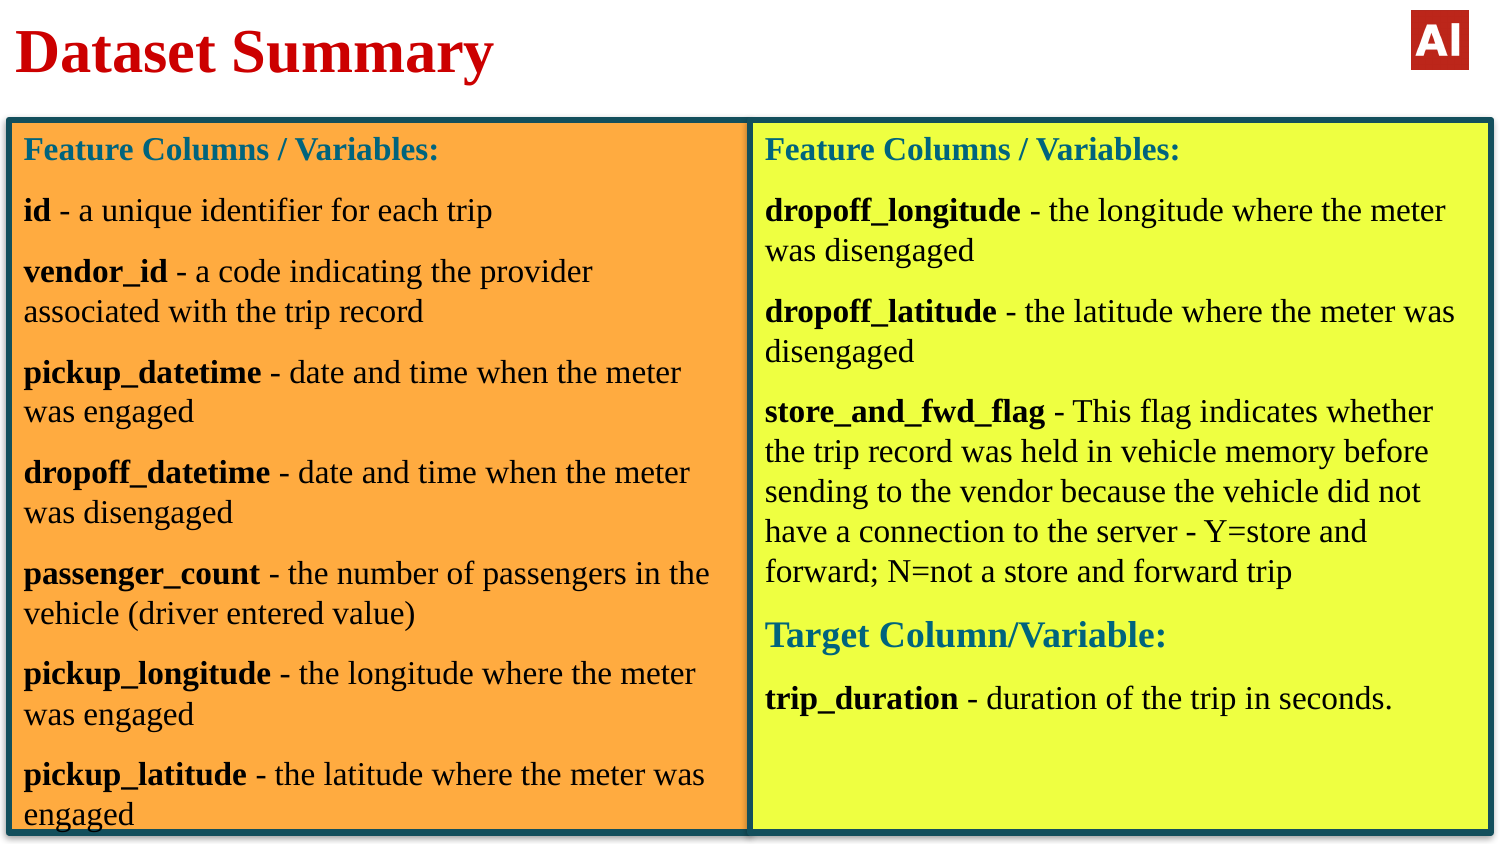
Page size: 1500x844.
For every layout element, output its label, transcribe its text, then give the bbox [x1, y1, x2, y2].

picture [1411, 10, 1469, 70]
text_box Feature Columns / Variables: id - a unique identifier for each trip vendor_id - a code indicating the provider associated with the trip record pickup_datetime - date and time when the meter was engaged dropoff_datetime - date and time when the meter was disengaged passenger_count - the number of passengers in the vehicle (driver entered value) pickup_longitude - the longitude where the meter was engaged pickup_latitude - the latitude where the meter was engaged [6, 117, 746, 836]
text_box Feature Columns / Variables: dropoff_longitude - the longitude where the meter was disengaged dropoff_latitude - the latitude where the meter was disengaged store_and_fwd_flag - This flag indicates whether the trip record was held in vehicle memory before sending to the vendor because the vehicle did not have a connection to the server - Y=store and forward; N=not a store and forward trip Target Column/Variable: trip_duration - duration of the trip in seconds. [747, 117, 1494, 836]
title Dataset Summary [0, 0, 941, 100]
